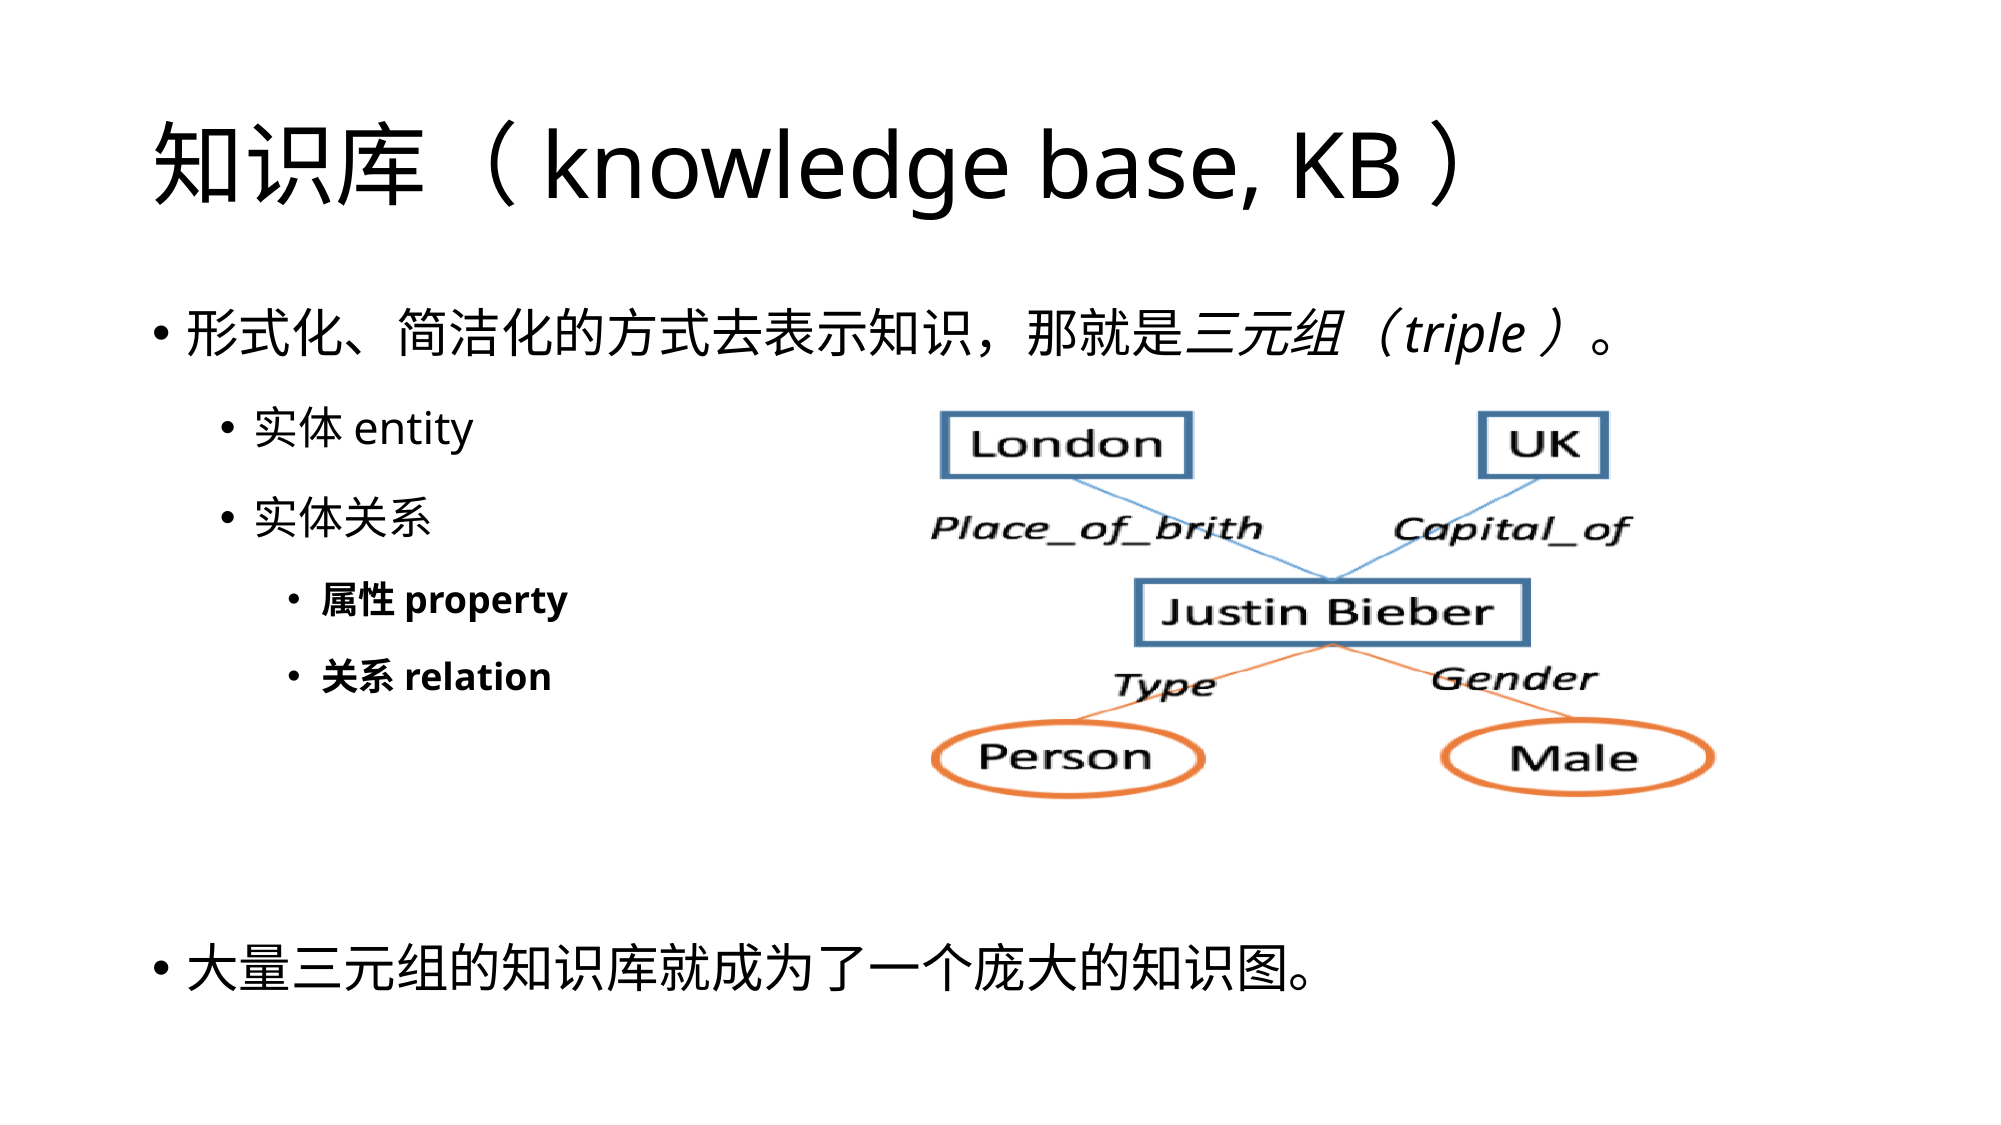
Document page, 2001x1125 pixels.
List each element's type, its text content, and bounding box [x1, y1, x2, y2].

list 形式化、简洁化的方式去表示知识，那就是三元组（triple）。 实体entity 实体关系 属性property 关系relation 大量三元组的知识库就成为了一个庞大的知识图。 [137, 299, 1863, 1014]
picture [897, 401, 1741, 807]
title 知识库（knowledge base, KB） [137, 59, 1863, 278]
